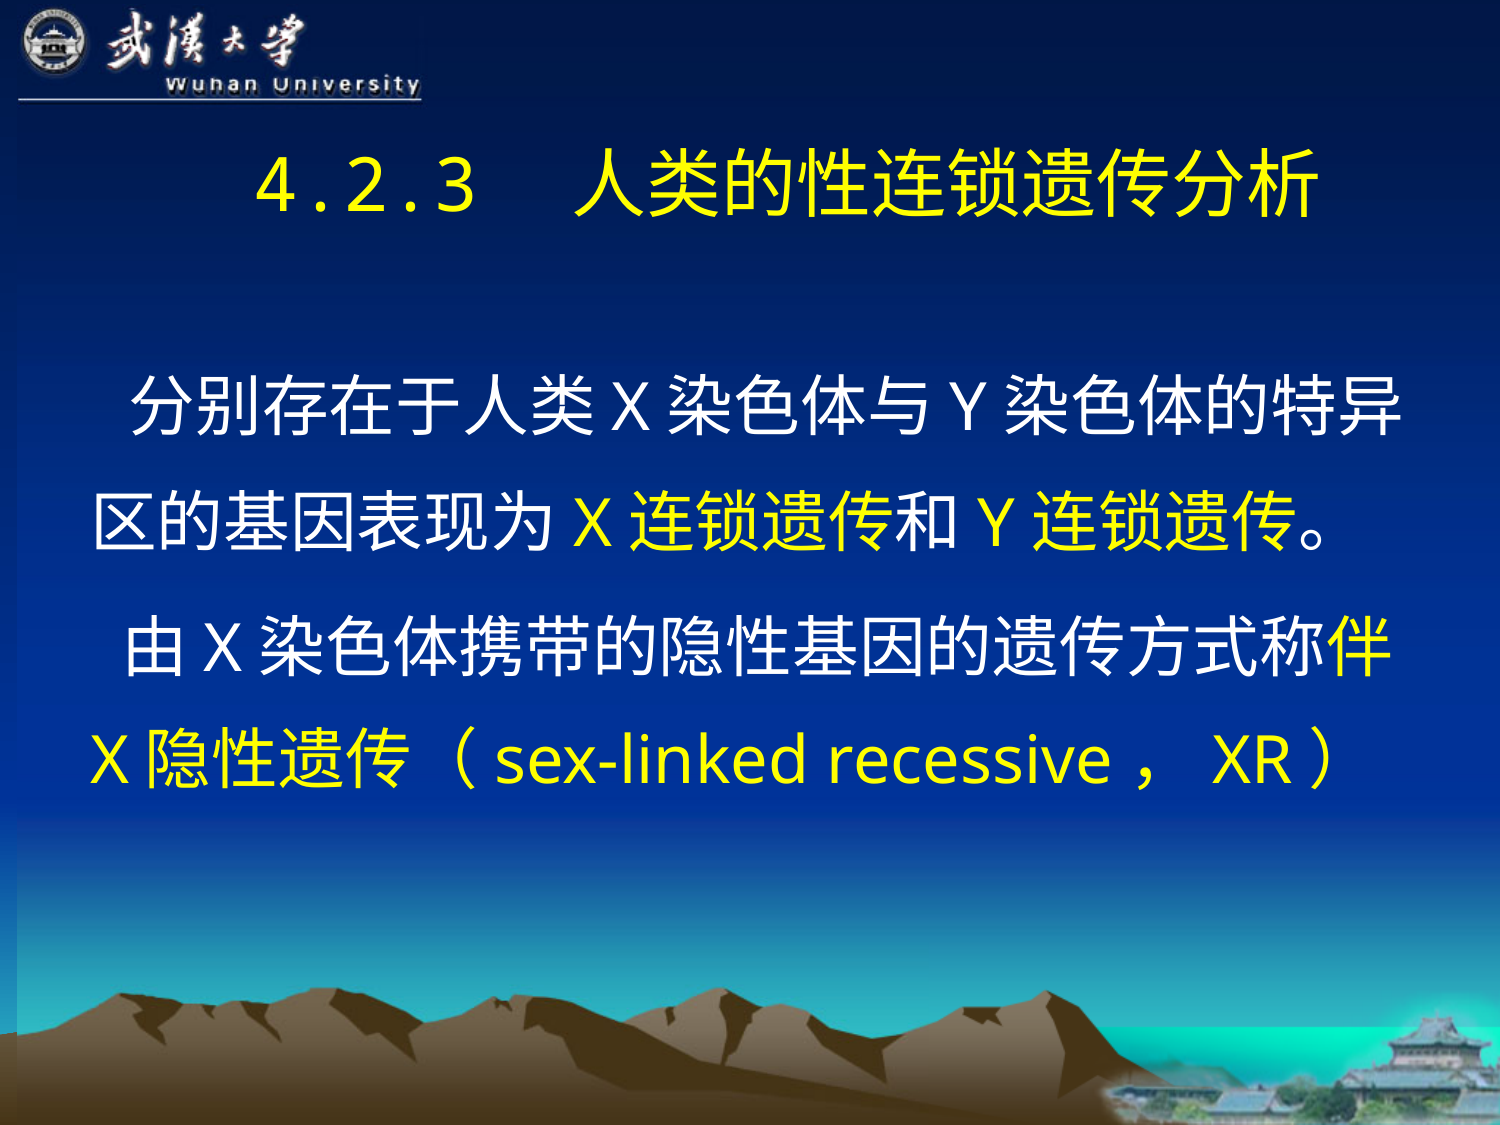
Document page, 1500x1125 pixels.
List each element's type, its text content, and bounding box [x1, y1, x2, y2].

picture [17, 4, 1500, 1125]
list 分别存在于人类X染色体与Y染色体的特异区的基因表现为X连锁遗传和Y连锁遗传。 由X染色体携带的隐性基因的遗传方式称伴X隐性遗传（sex-linked recessive，XR） [75, 299, 1425, 1038]
title 4.2.3 人类的性连锁遗传分析 [112, 87, 1463, 275]
